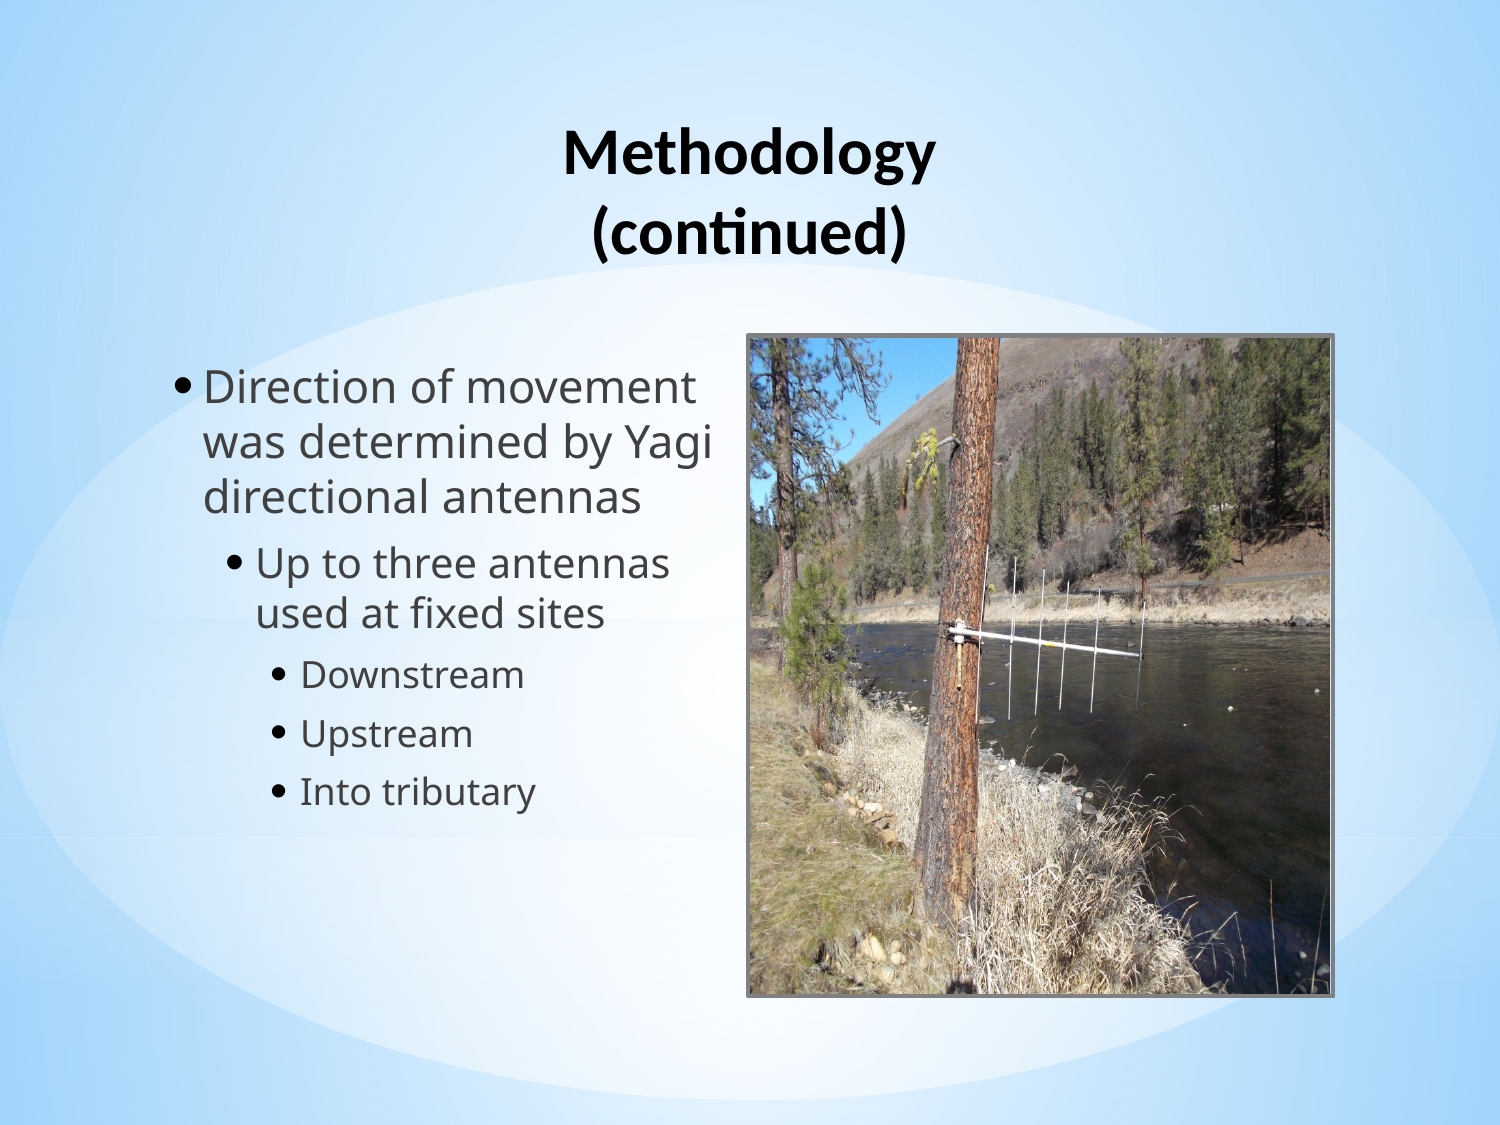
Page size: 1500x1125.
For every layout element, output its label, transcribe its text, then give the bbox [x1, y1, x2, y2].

list Direction of movement was determined by Yagi directional antennas Up to three antennas used at fixed sites Downstream Upstream Into tributary [150, 350, 737, 1088]
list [749, 337, 1332, 995]
title Methodology (continued) [215, 99, 1285, 263]
